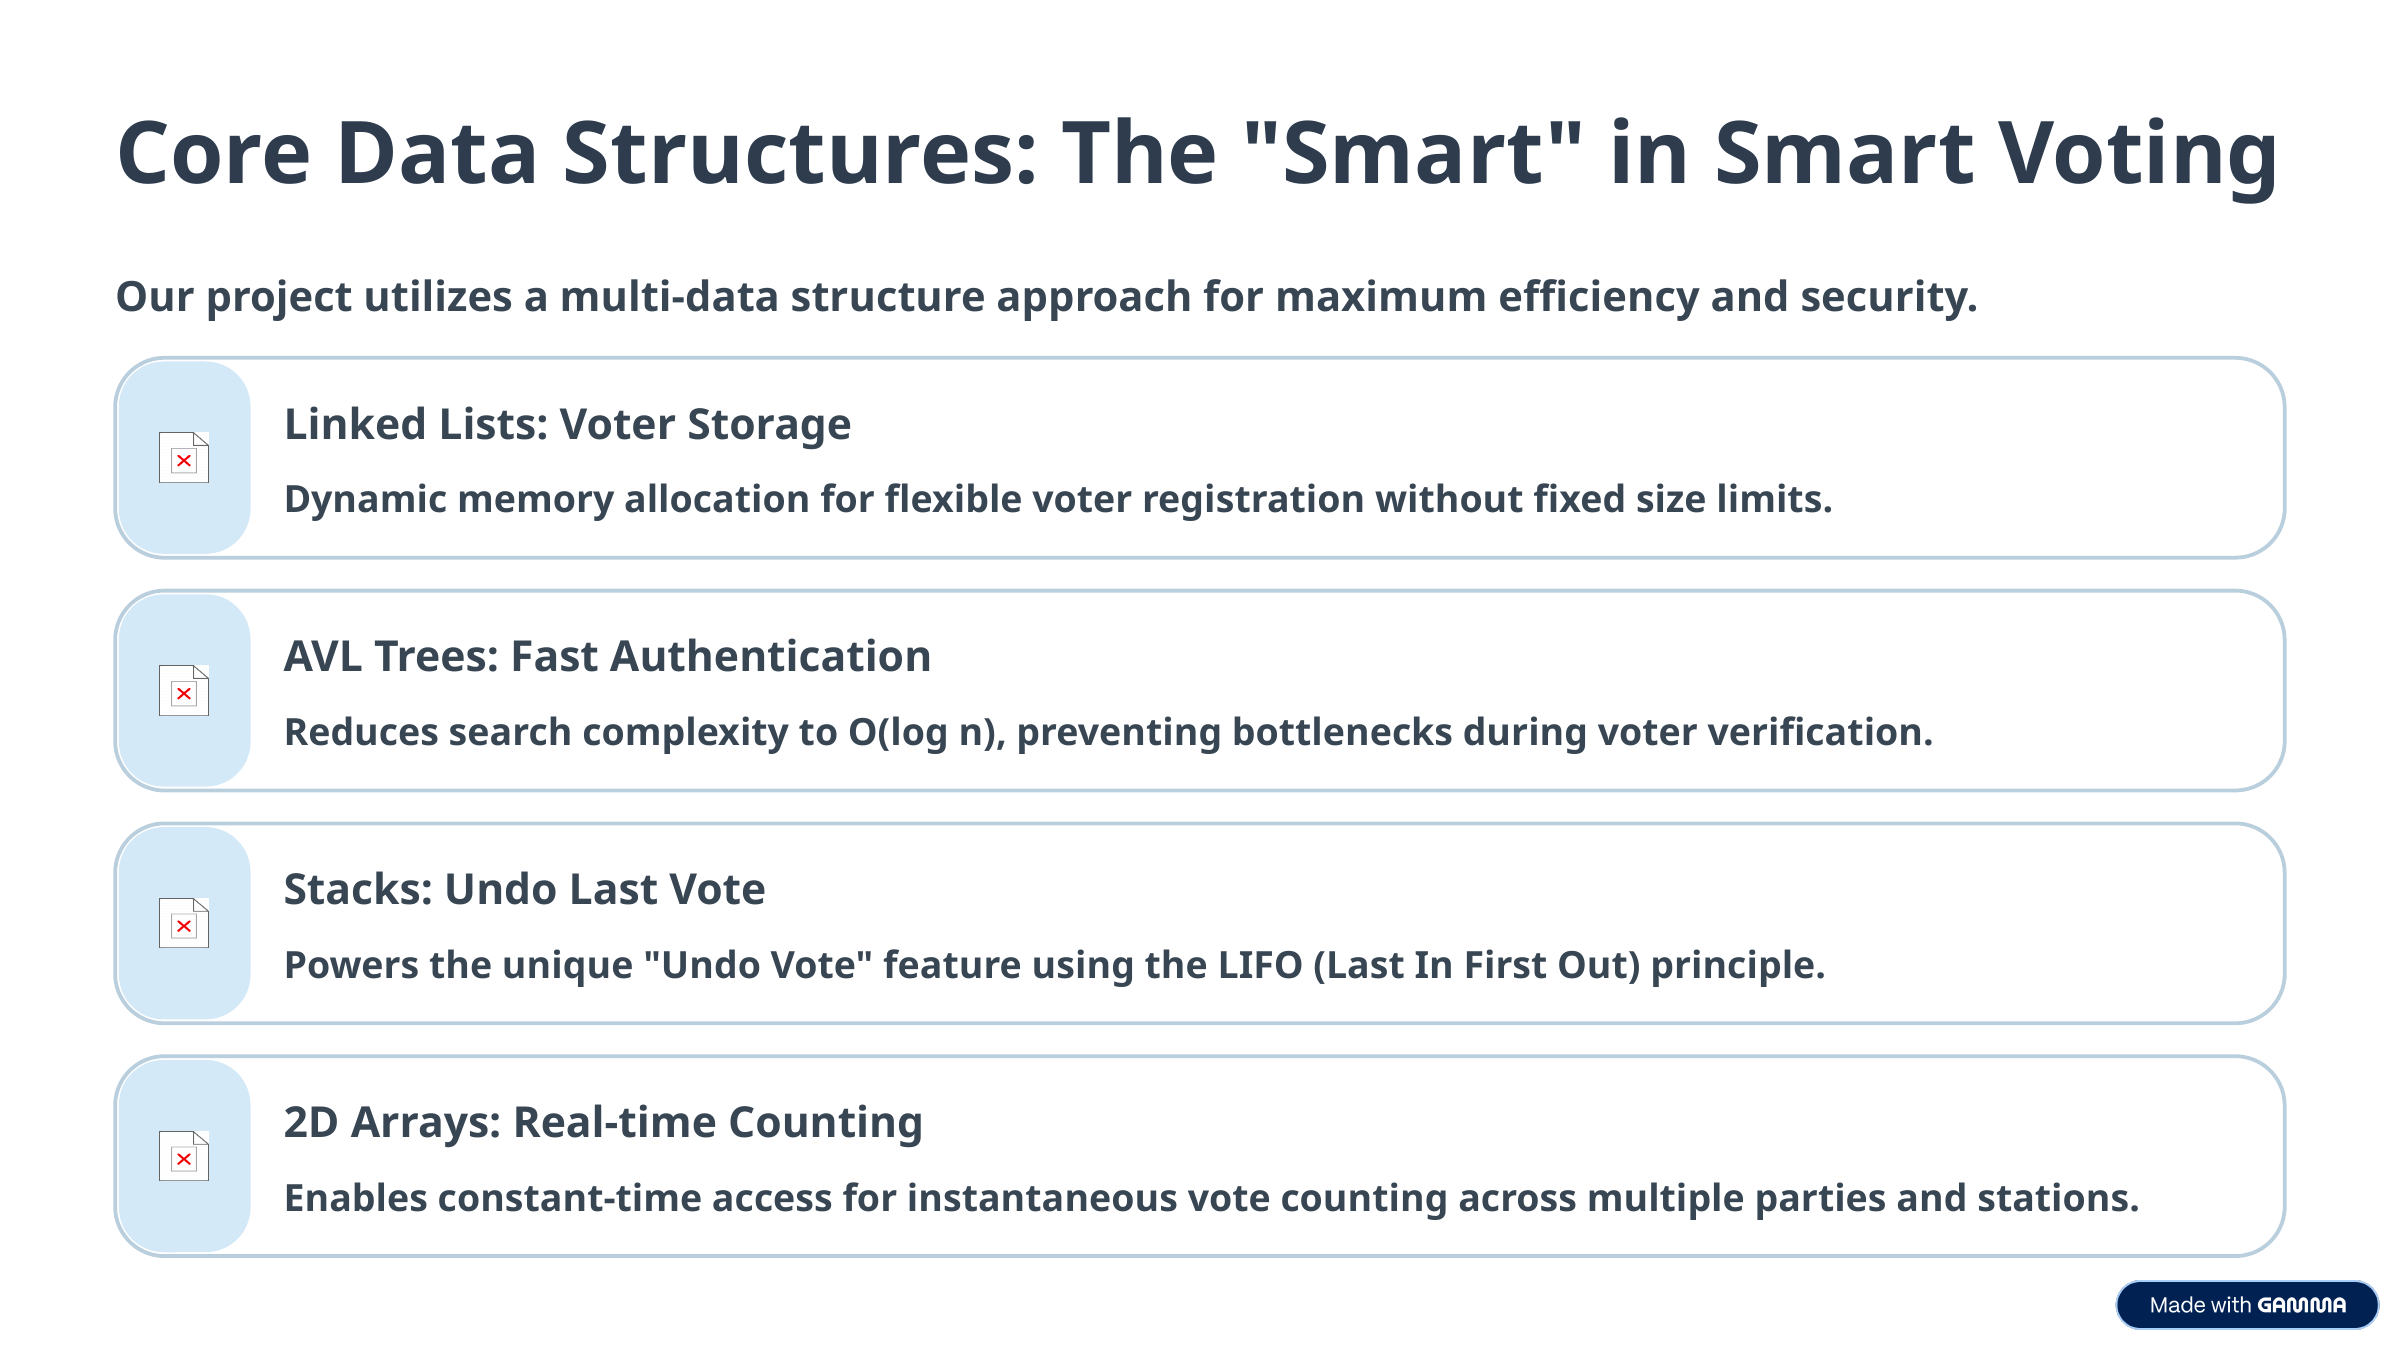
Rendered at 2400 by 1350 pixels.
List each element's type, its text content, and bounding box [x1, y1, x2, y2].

text_box [118, 1059, 251, 1253]
text_box Core Data Structures: The "Smart" in Smart Voting [115, 93, 2034, 203]
picture [159, 1131, 209, 1181]
text_box [115, 590, 2285, 791]
text_box AVL Trees: Fast Authentication [283, 627, 885, 682]
text_box [115, 823, 2285, 1024]
text_box [118, 827, 251, 1020]
picture [159, 898, 209, 948]
text_box Stacks: Undo Last Vote [283, 860, 731, 915]
picture [159, 432, 209, 483]
text_box 2D Arrays: Real-time Counting [283, 1092, 863, 1147]
text_box [118, 594, 251, 787]
text_box Linked Lists: Voter Storage [283, 394, 807, 449]
text_box Dynamic memory allocation for flexible voter registration without fixed size limits. [283, 468, 2249, 521]
text_box [115, 1056, 2285, 1257]
text_box Powers the unique "Undo Vote" feature using the LIFO (Last In First Out) principle. [283, 933, 2249, 987]
text_box Our project utilizes a multi-data structure approach for maximum efficiency and security. [115, 268, 2285, 321]
picture [2106, 1271, 2389, 1339]
text_box [115, 357, 2285, 558]
text_box Reduces search complexity to O(log n), preventing bottlenecks during voter verification. [283, 701, 2249, 754]
text_box [118, 361, 251, 554]
text_box Enables constant-time access for instantaneous vote counting across multiple parties and stations. [283, 1166, 2249, 1220]
picture [159, 665, 209, 716]
